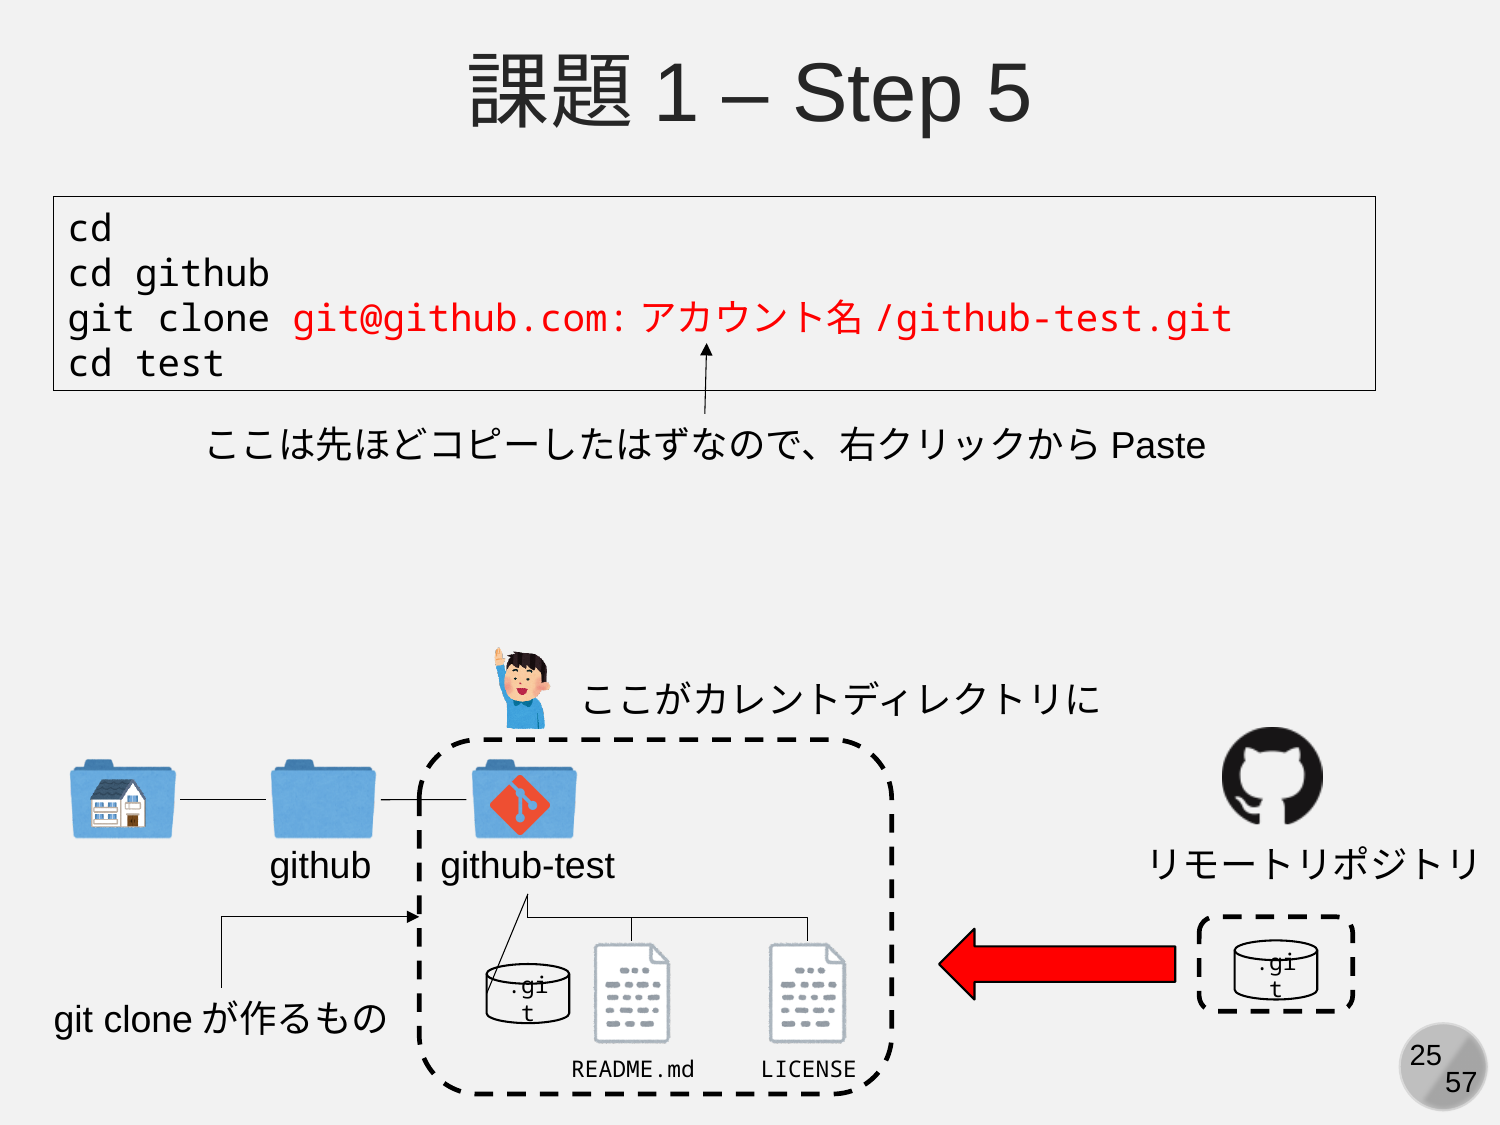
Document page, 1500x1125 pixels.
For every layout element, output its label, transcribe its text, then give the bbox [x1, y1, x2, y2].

picture [265, 751, 381, 848]
picture [1222, 727, 1323, 828]
text_box git cloneが作るもの [38, 987, 284, 1048]
text_box github [254, 834, 387, 894]
list 課題1 – Step 5 [0, 31, 1500, 155]
text_box cd cd github git clone git@github.com:アカウント名/github-test.git cd test [53, 196, 1376, 391]
picture [761, 940, 853, 1046]
text_box リモートリポジトリ [1130, 834, 1498, 894]
picture [466, 751, 582, 848]
text_box ここがカレントディレクトリに [565, 668, 1118, 729]
picture [586, 940, 644, 1046]
picture [491, 645, 555, 734]
text_box ここは先ほどコピーしたはずなので、右クリックからPaste [188, 413, 1222, 474]
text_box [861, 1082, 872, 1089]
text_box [284, 853, 356, 1052]
text_box [1198, 915, 1354, 1013]
text_box git cloneが作るもの [356, 987, 405, 1048]
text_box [644, 777, 691, 1058]
picture [64, 751, 181, 848]
text_box [418, 738, 893, 1096]
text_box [556, 865, 603, 970]
text_box [938, 927, 1177, 1001]
